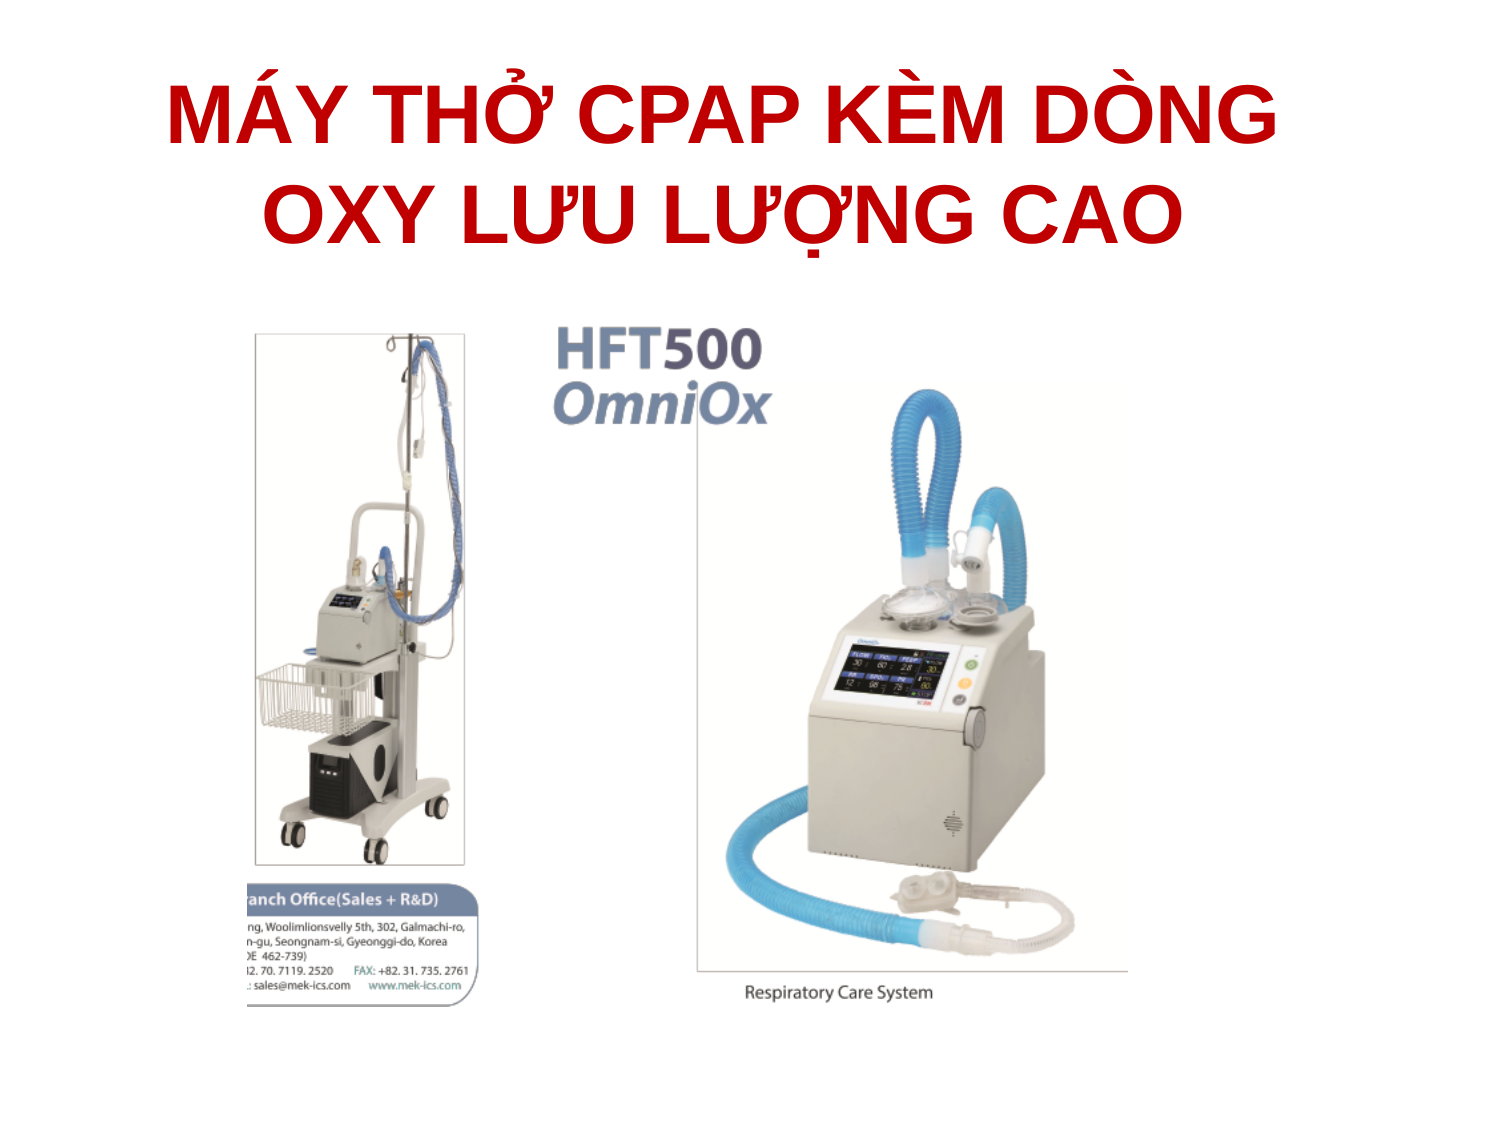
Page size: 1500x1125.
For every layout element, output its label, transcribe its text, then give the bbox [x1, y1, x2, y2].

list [247, 295, 1128, 1007]
title MÁY THỞ CPAP KÈM DÒNG OXY LƯU LƯỢNG CAO [75, 102, 1373, 218]
